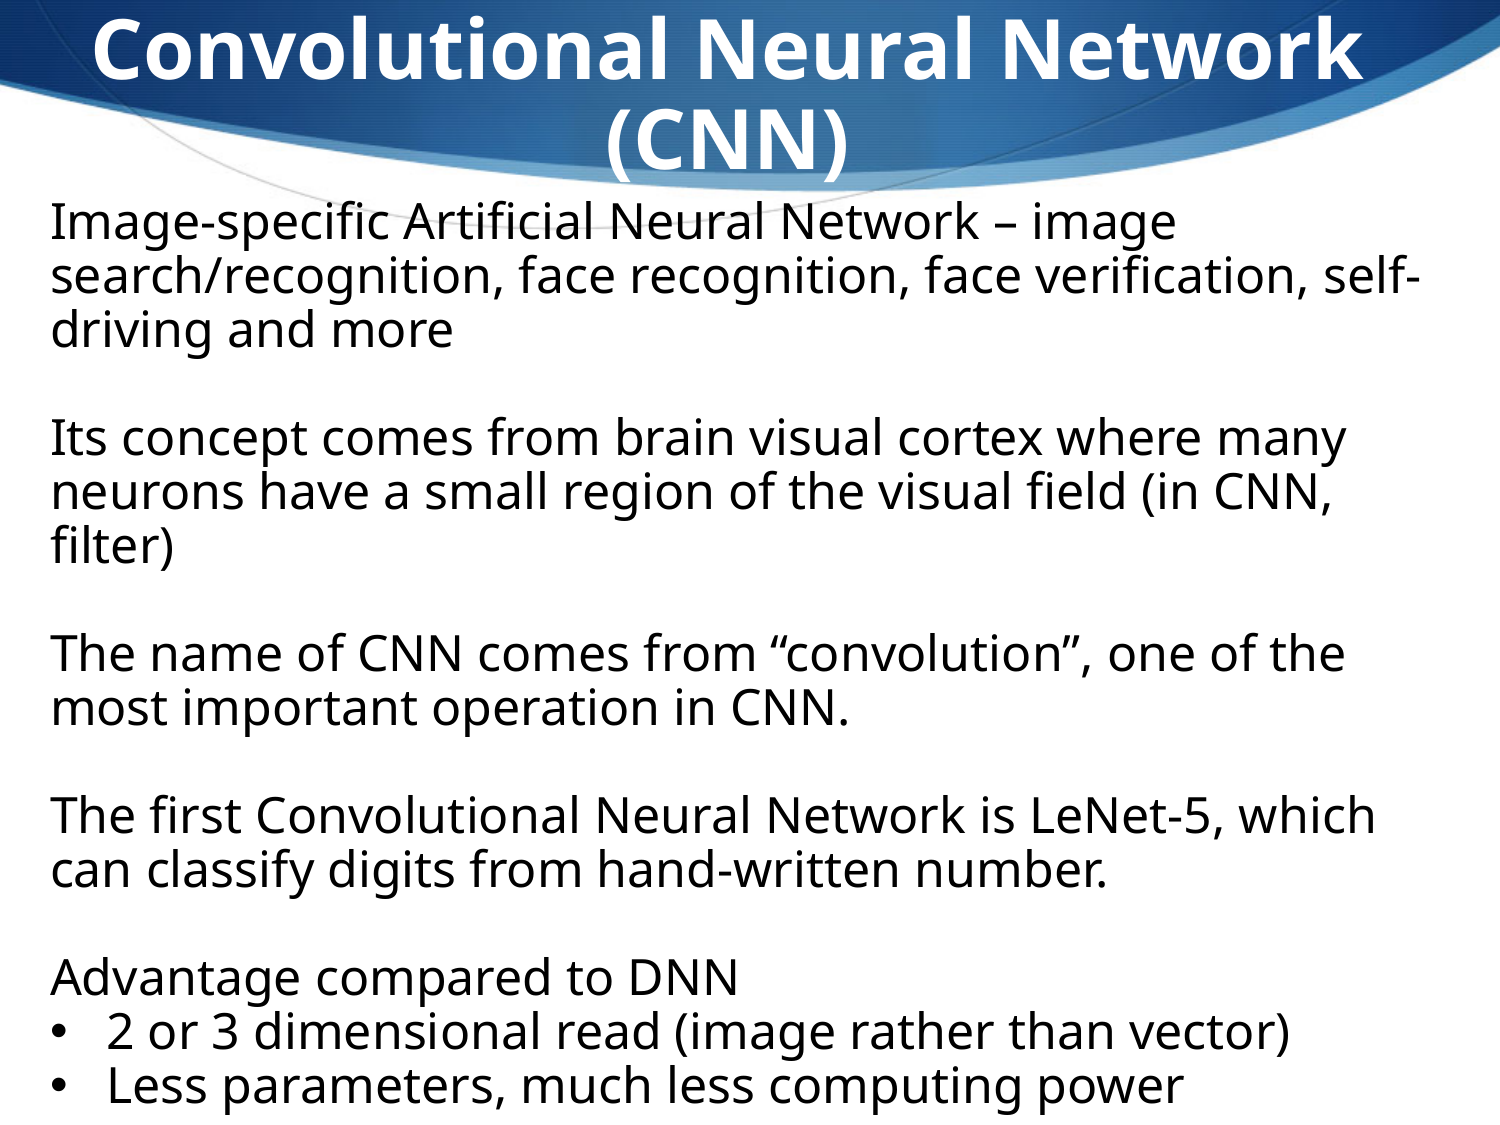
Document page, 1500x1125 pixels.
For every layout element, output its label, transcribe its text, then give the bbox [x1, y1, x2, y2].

text_box Image-specific Artificial Neural Network – image search/recognition, face recognition, face verification, self-driving and more Its concept comes from brain visual cortex where many neurons have a small region of the visual field (in CNN, filter) The name of CNN comes from “convolution”, one of the most important operation in CNN. The first Convolutional Neural Network is LeNet-5, which can classify digits from hand-written number. Advantage compared to DNN 2 or 3 dimensional read (image rather than vector) Less parameters, much less computing power [35, 189, 1465, 936]
picture [0, 0, 1500, 1125]
text_box Convolutional Neural Network (CNN) [0, 0, 1489, 160]
